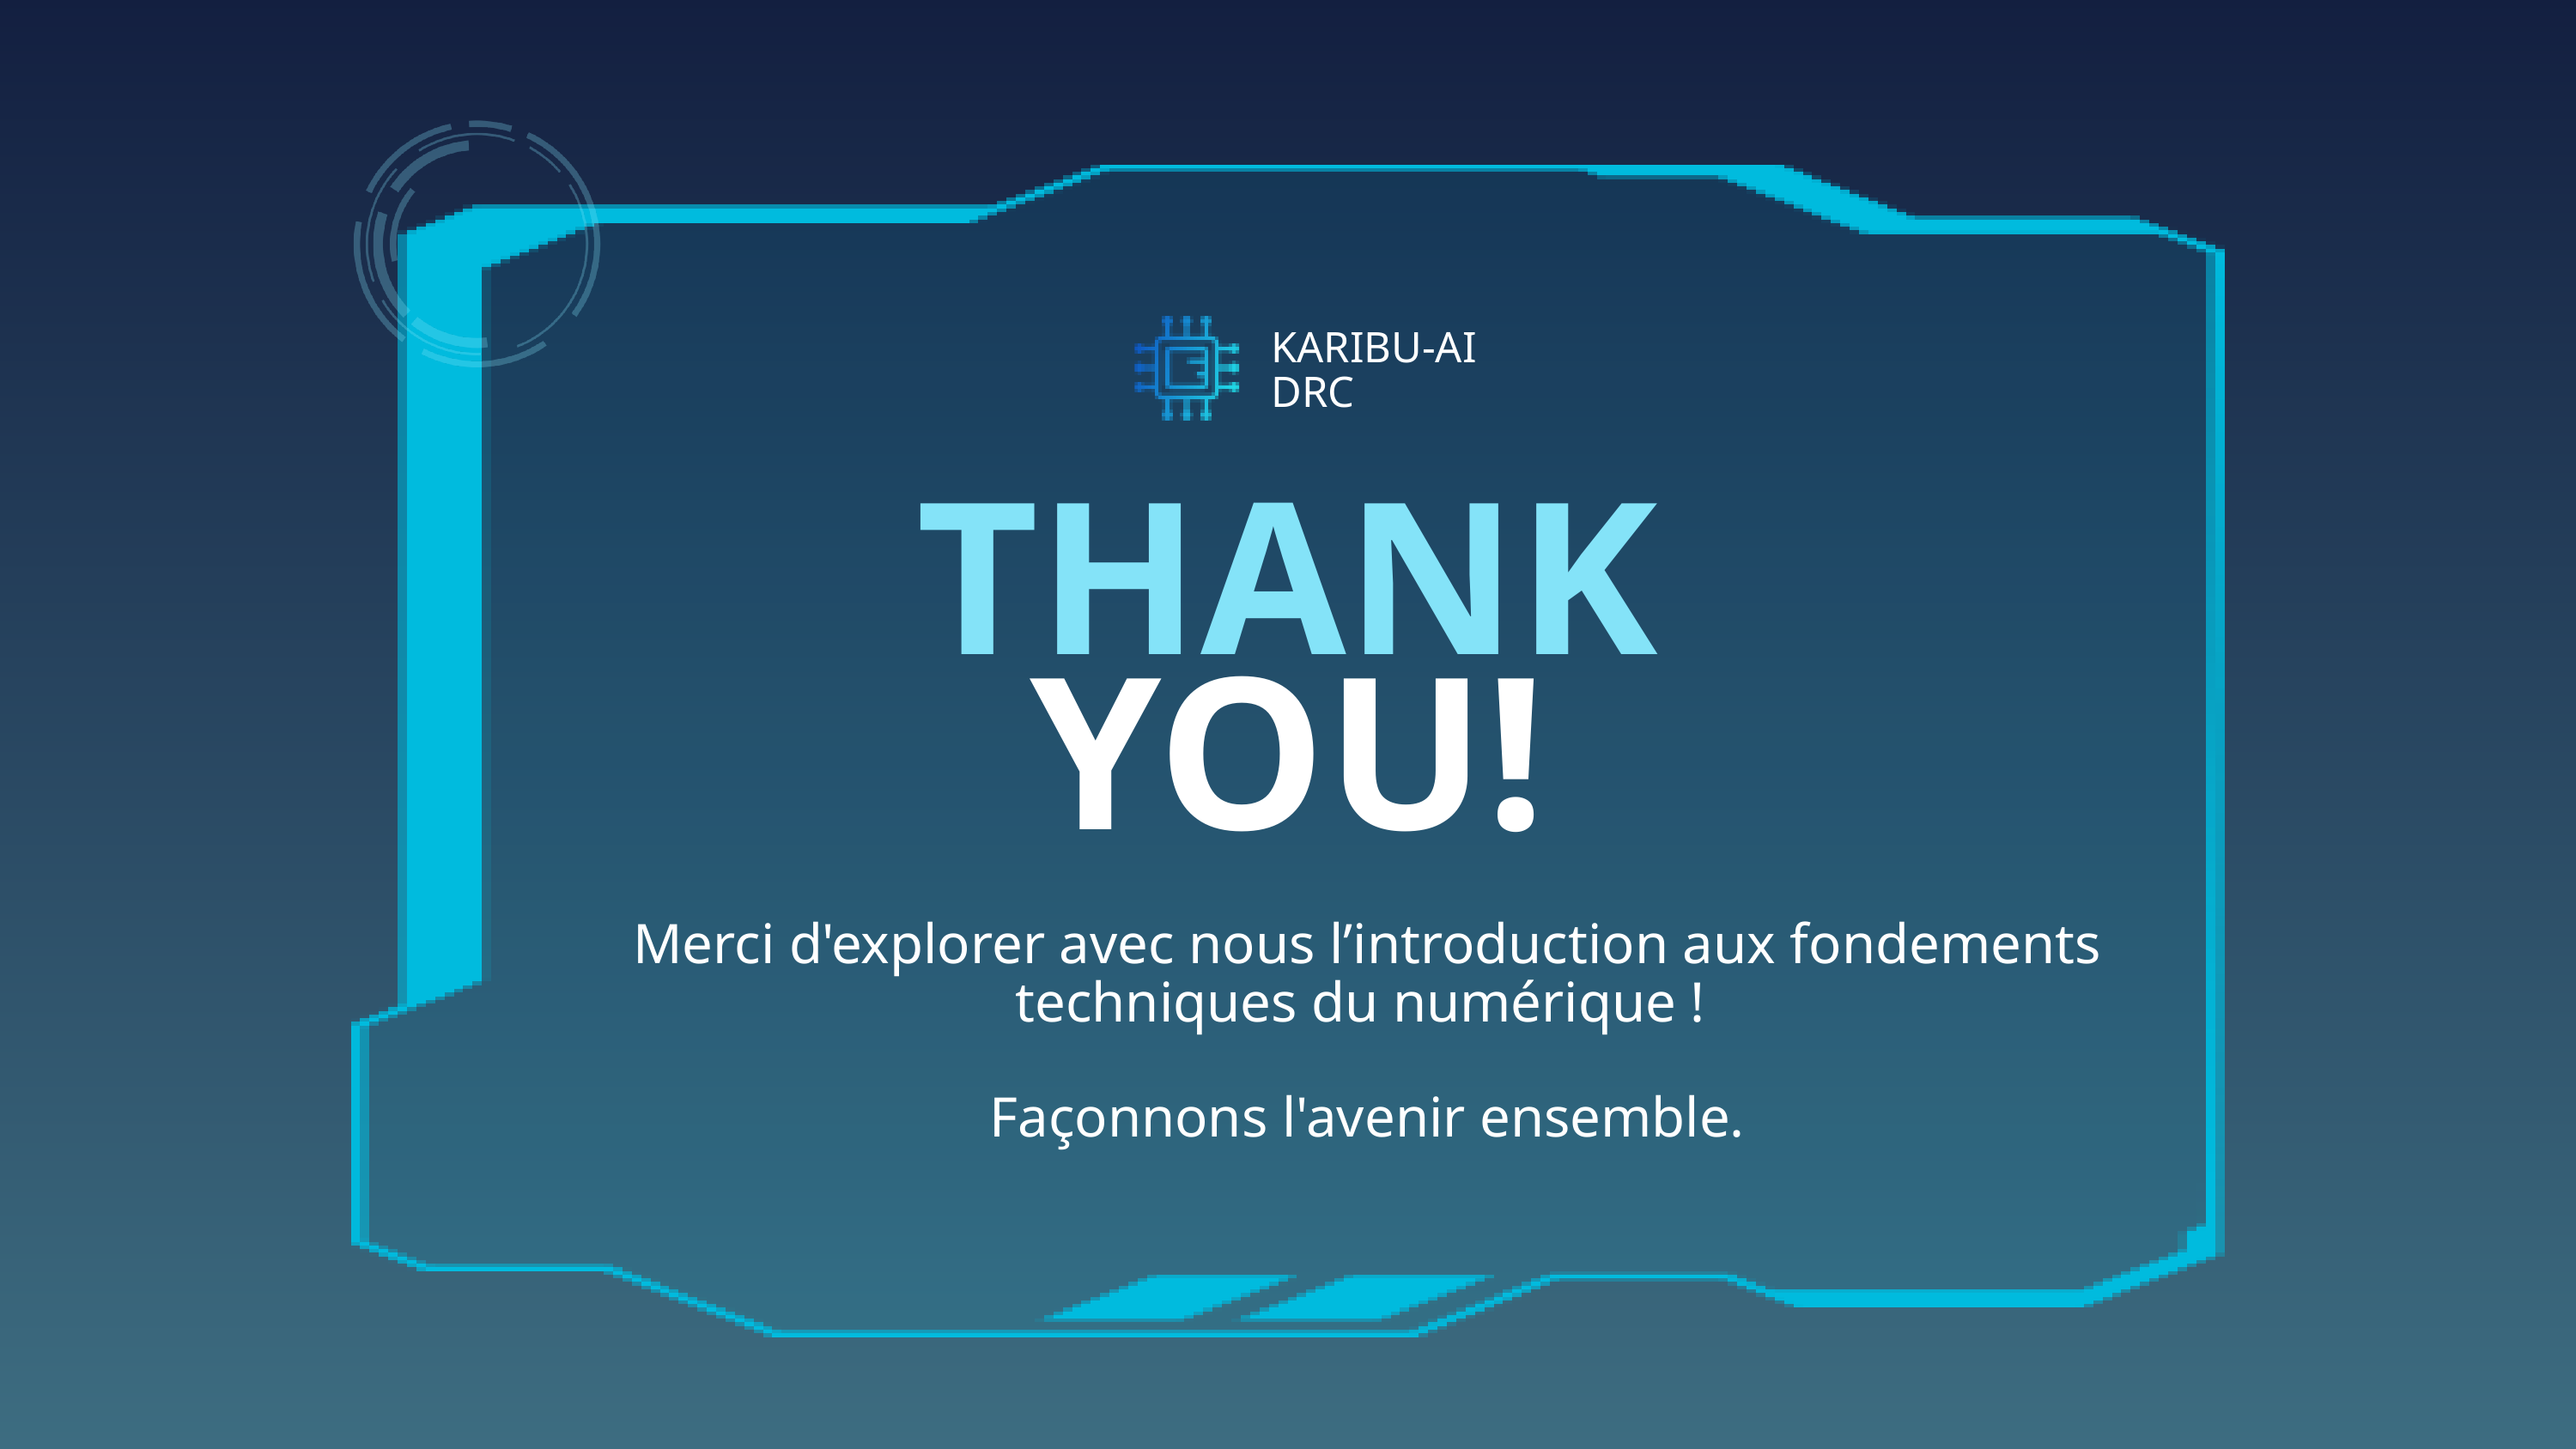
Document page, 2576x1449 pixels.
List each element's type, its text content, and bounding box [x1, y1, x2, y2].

text_box KARIBU-AI DRC [1271, 326, 1509, 415]
text_box [1134, 316, 1240, 421]
text_box [351, 165, 2225, 1337]
text_box Merci d'explorer avec nous l’introduction aux fondements techniques du numérique ! Façonnons l'avenir ensemble. [630, 917, 2105, 1149]
text_box THANK [879, 473, 1697, 698]
text_box [351, 120, 604, 368]
text_box YOU! [928, 698, 1648, 872]
